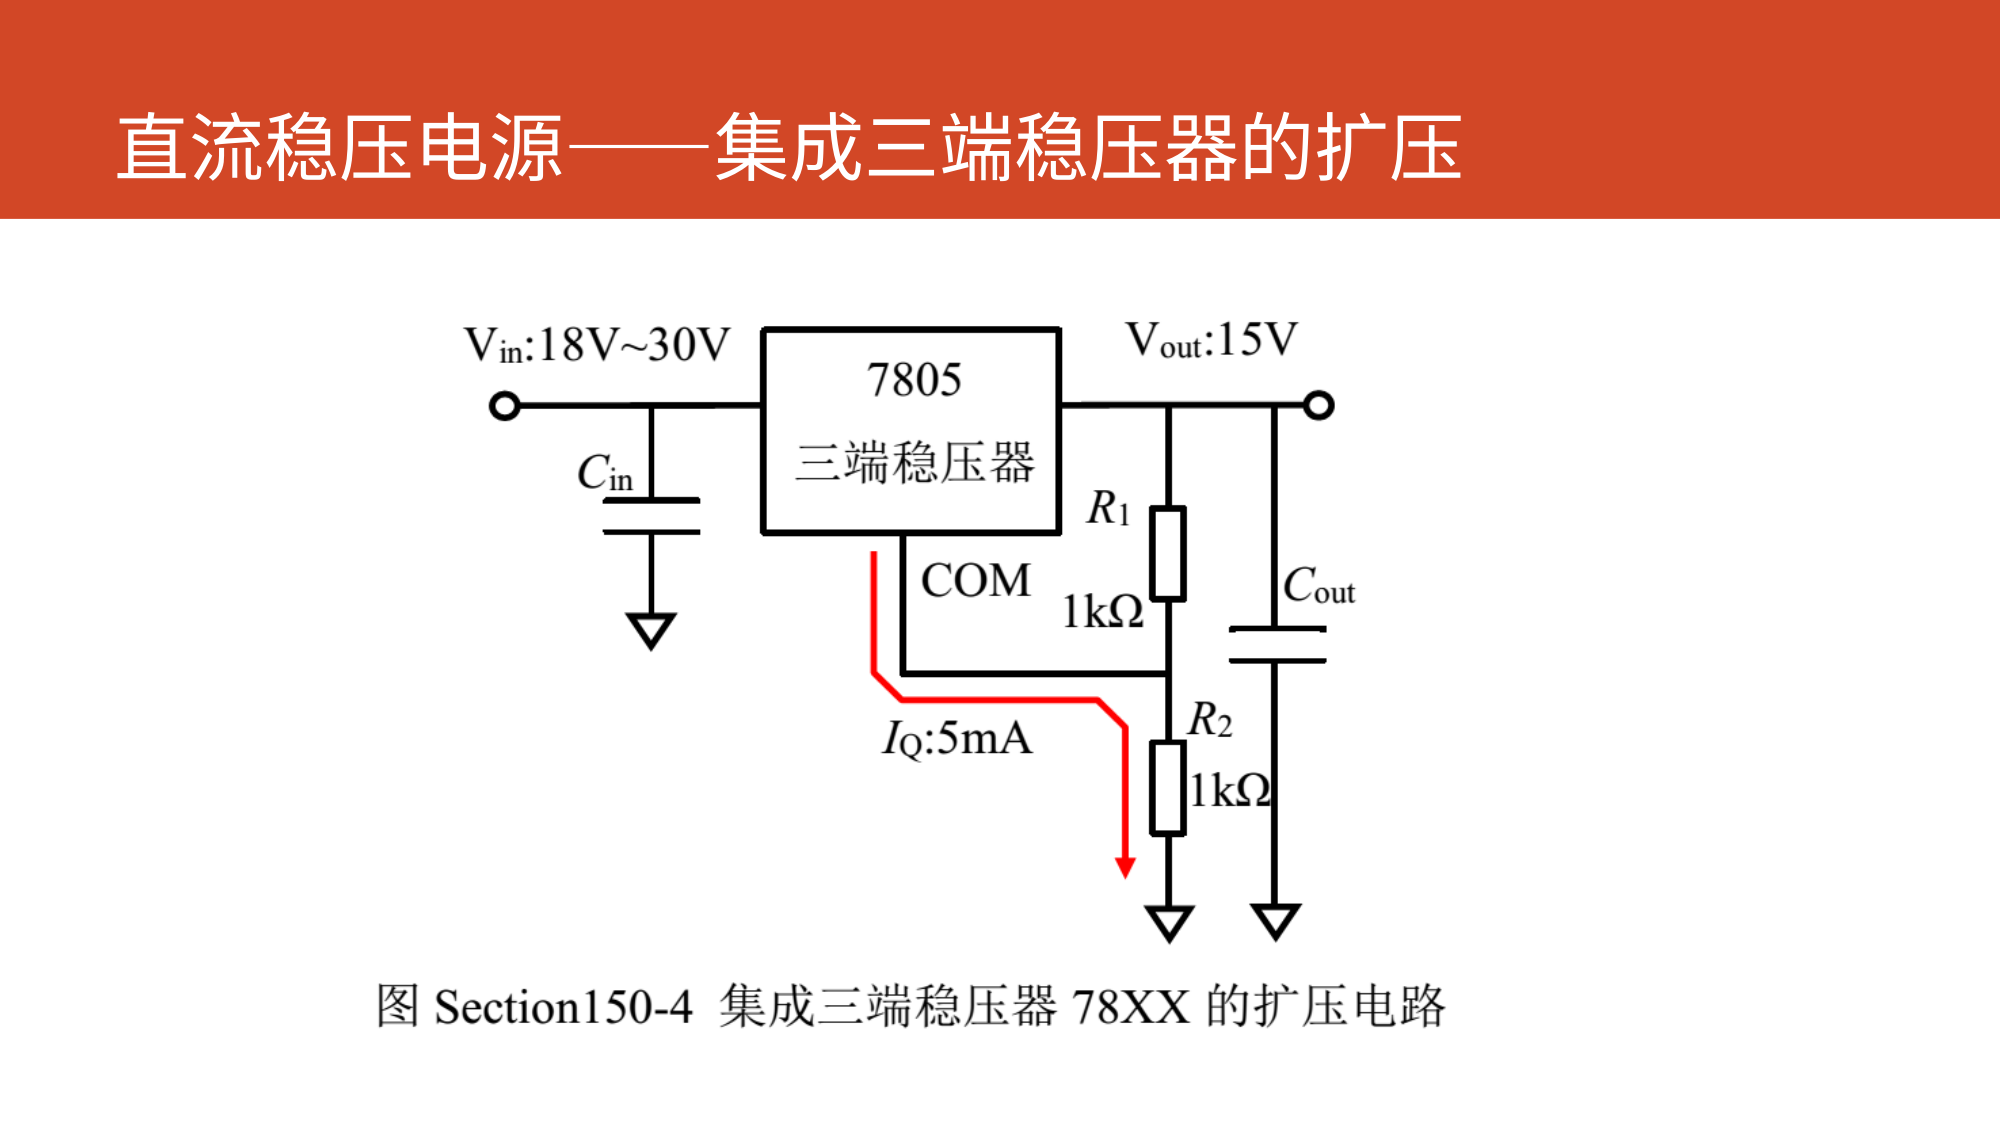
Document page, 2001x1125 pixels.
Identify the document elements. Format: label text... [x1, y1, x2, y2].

title 直流稳压电源——集成三端稳压器的扩压 [99, 0, 1863, 199]
picture [329, 264, 1484, 1042]
